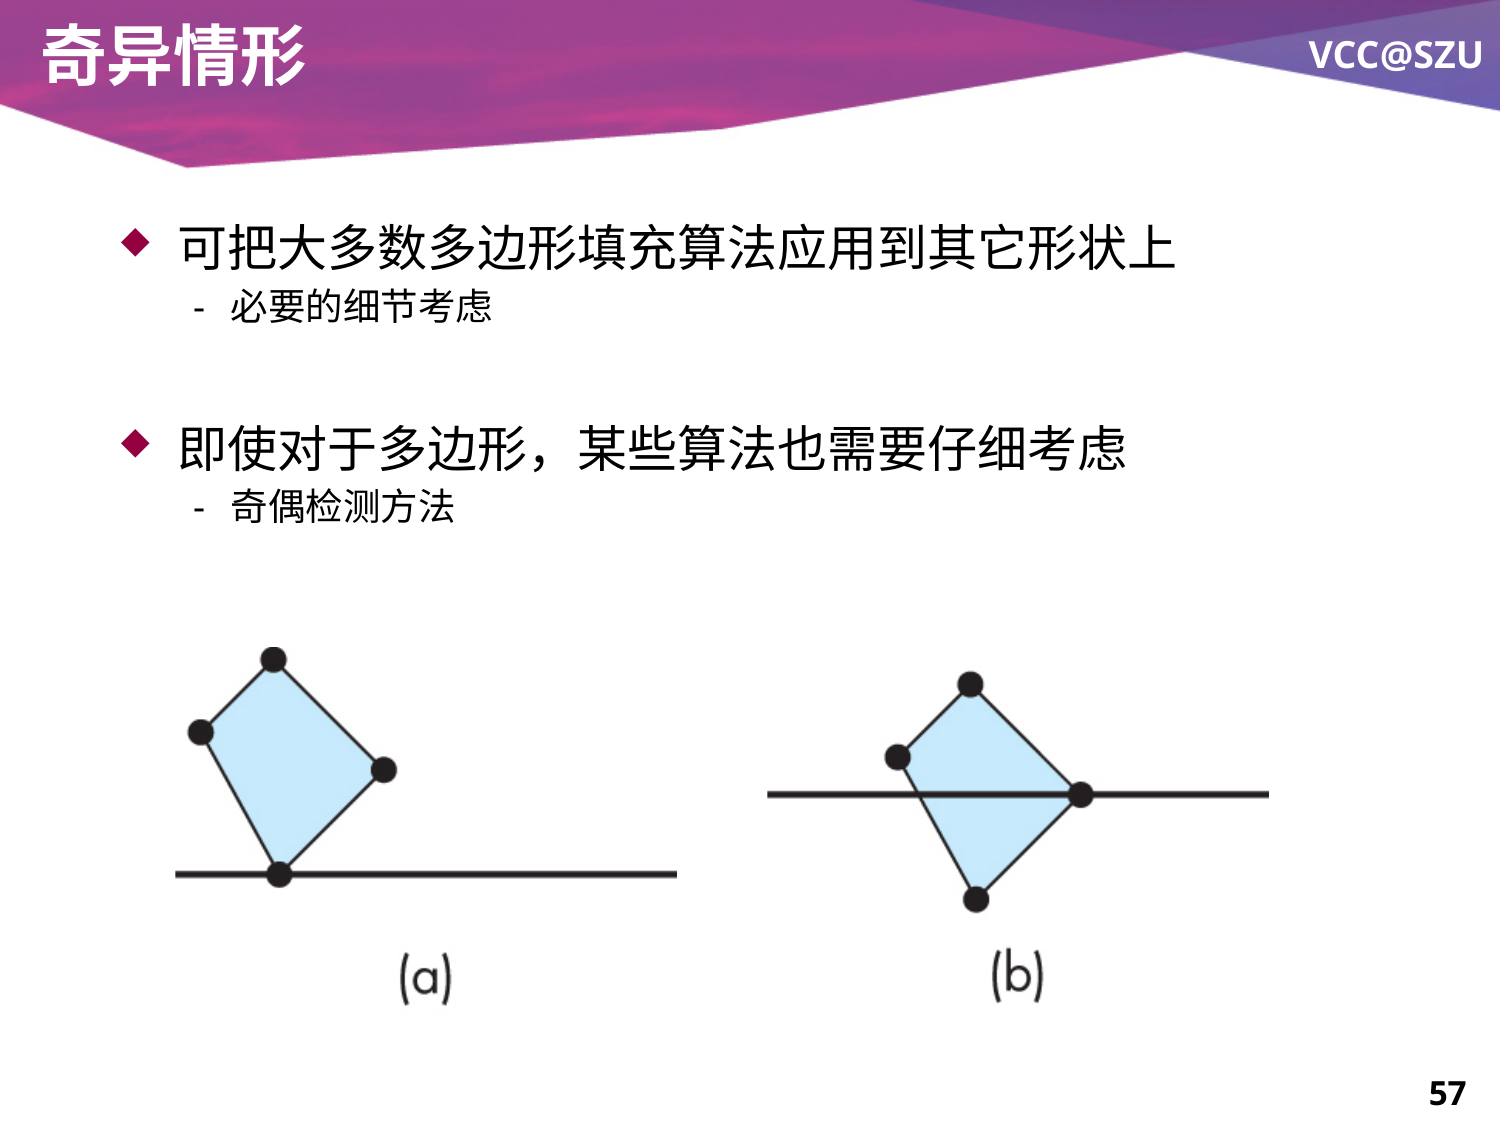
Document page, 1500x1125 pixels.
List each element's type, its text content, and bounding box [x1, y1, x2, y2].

title 奇异情形 [25, 15, 1320, 104]
list 可把大多数多边形填充算法应用到其它形状上 必要的细节考虑 即使对于多边形，某些算法也需要仔细考虑 奇偶检测方法 [103, 216, 1397, 930]
picture [0, 0, 1500, 1125]
slide_number 57 [1384, 1065, 1500, 1125]
